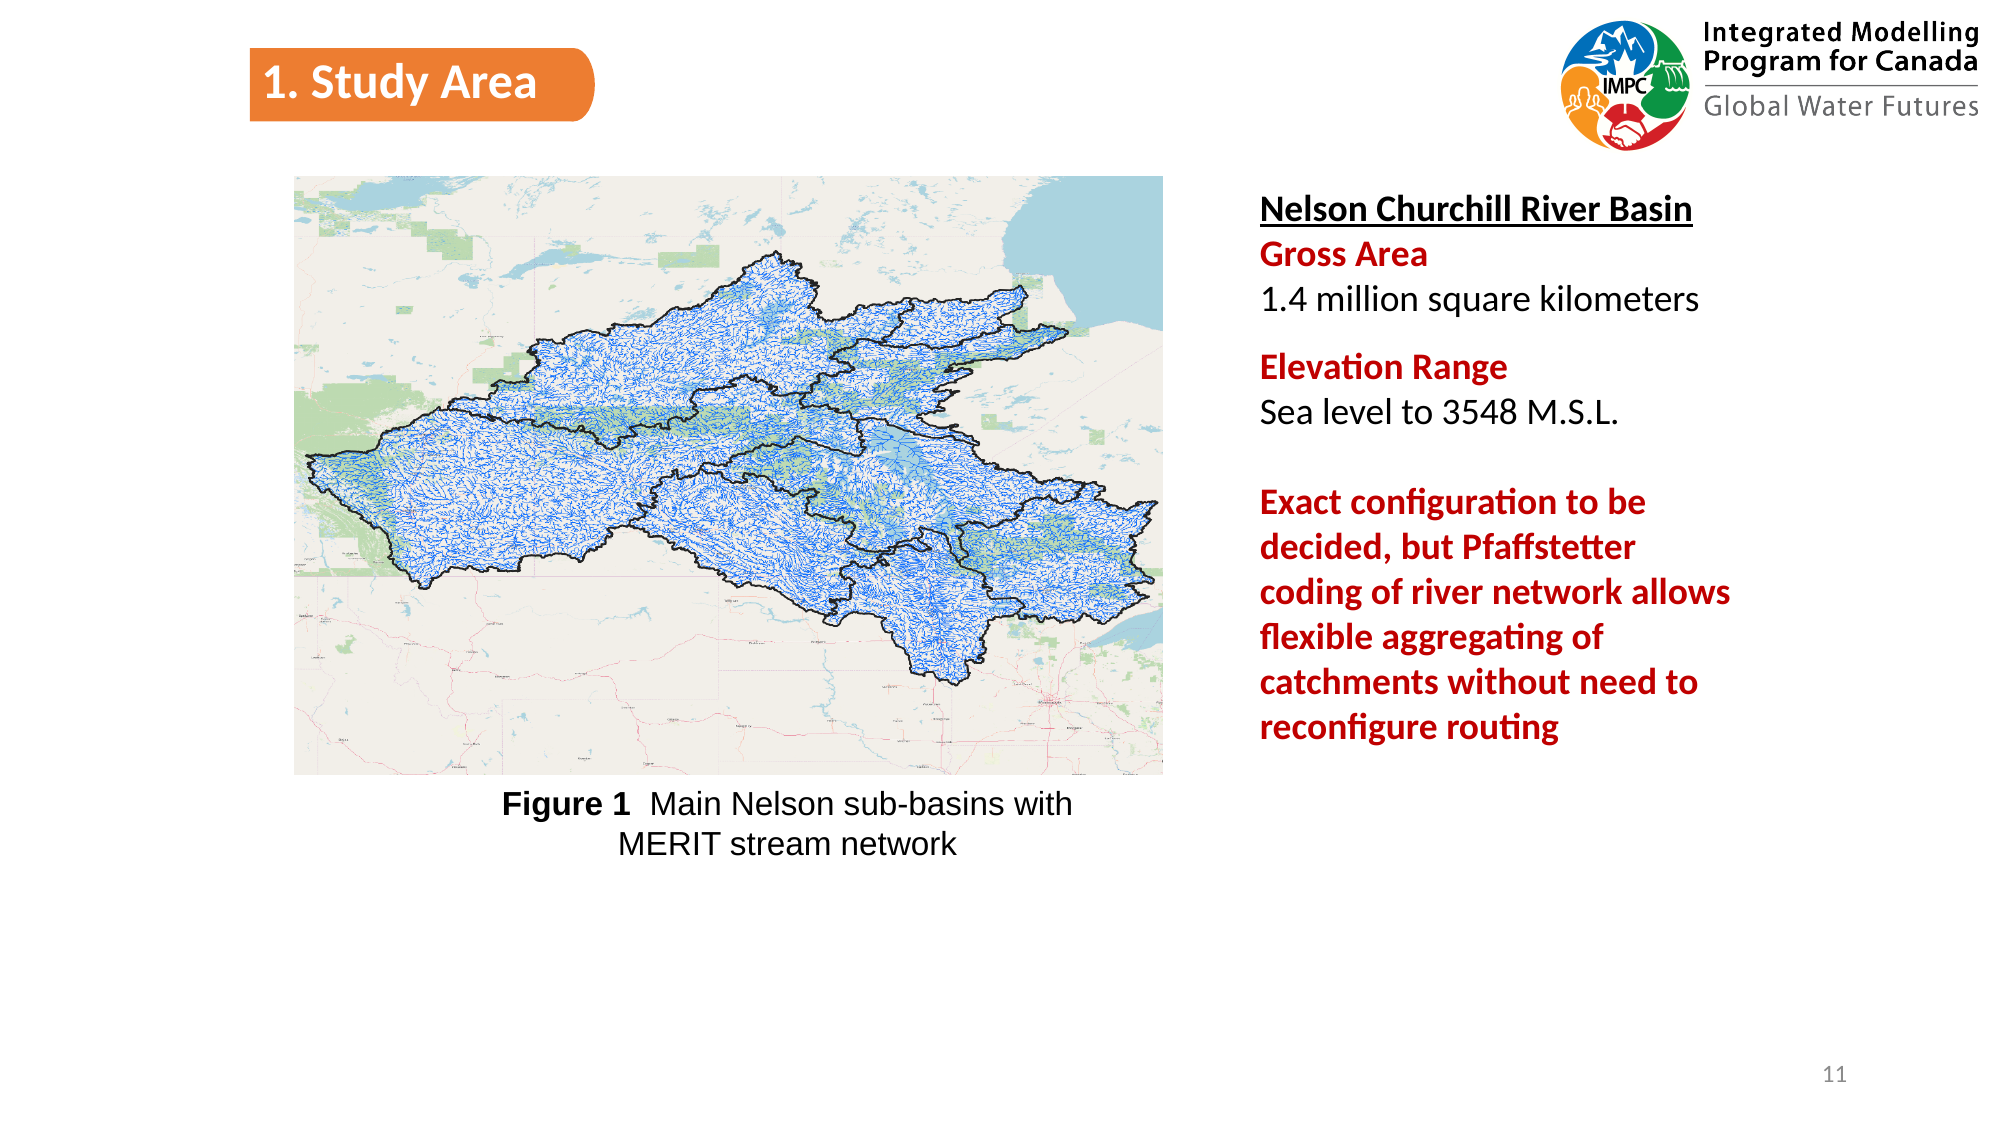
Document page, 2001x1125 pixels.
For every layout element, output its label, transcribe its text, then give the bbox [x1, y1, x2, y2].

picture [294, 176, 1163, 775]
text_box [249, 47, 595, 122]
text_box Nelson Churchill River Basin Gross Area 1.4 million square kilometers Elevation Range Sea level to 3548 M.S.L. Exact configuration to be decided, but Pfaffstetter coding of river network allows flexible aggregating of catchments without need to reconfigure routing [1245, 176, 1750, 845]
text_box Figure 1 Main Nelson sub-basins with MERIT stream network [435, 775, 1140, 870]
slide_number 11 [1412, 1042, 1863, 1103]
picture [1557, 17, 1978, 154]
